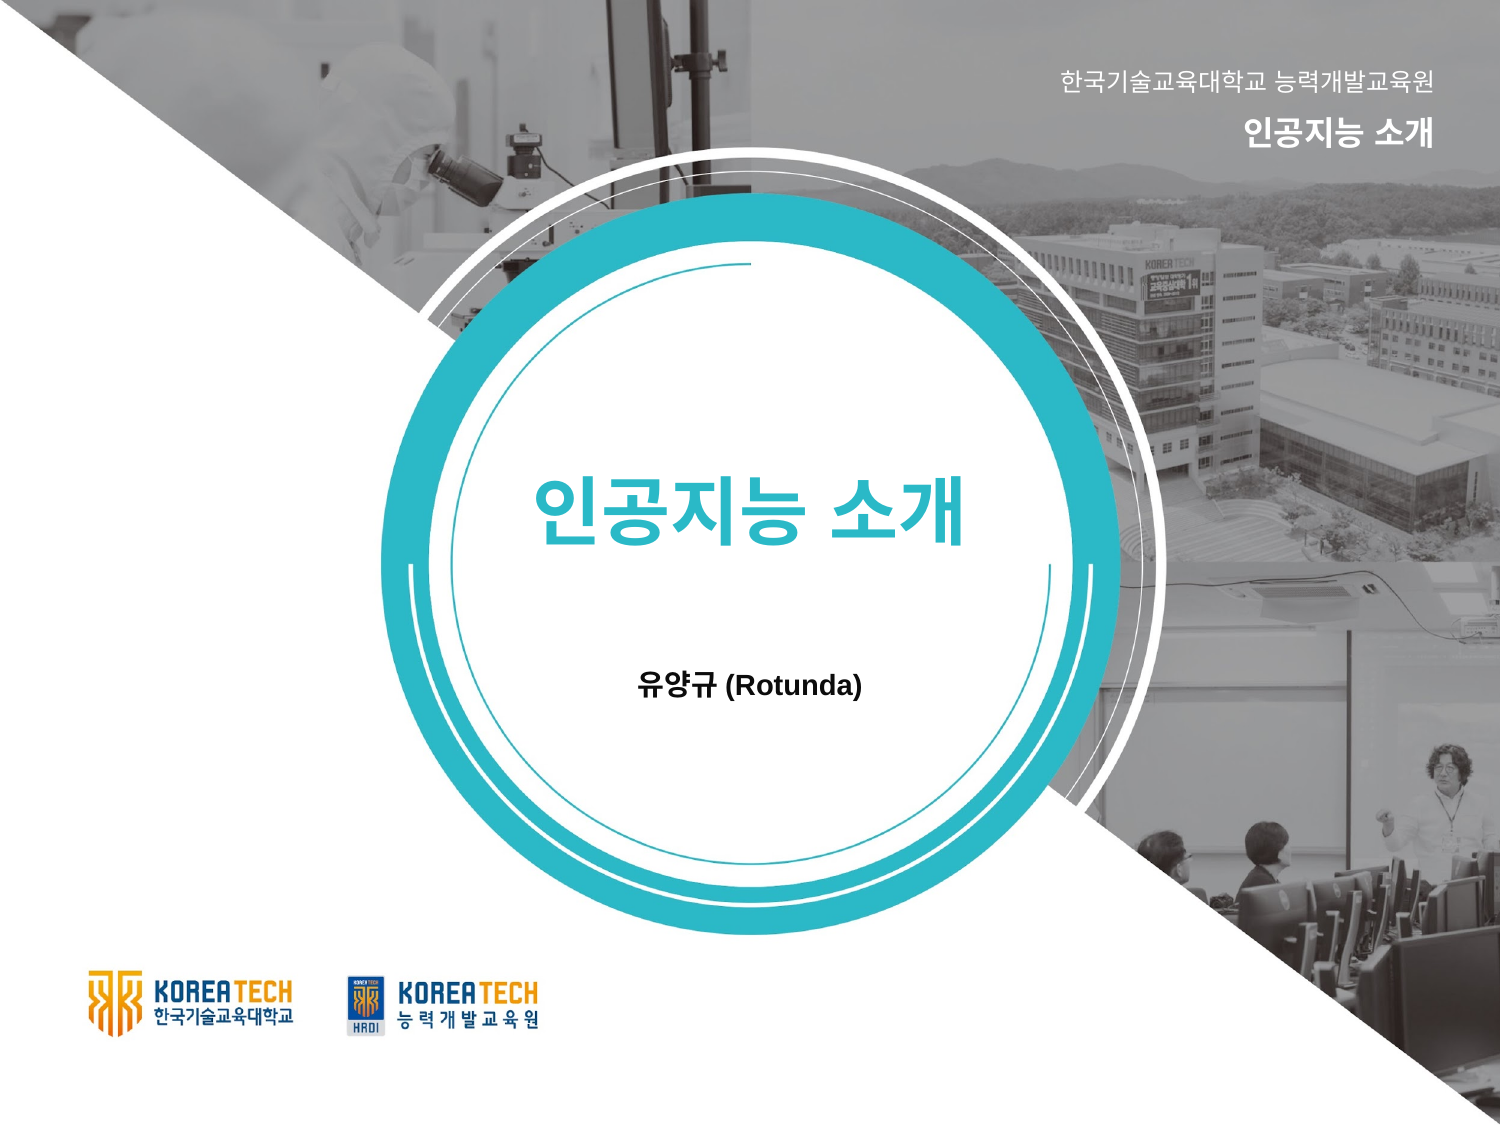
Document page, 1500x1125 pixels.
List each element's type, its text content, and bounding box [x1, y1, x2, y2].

text_box 유양규(Rotunda) [610, 658, 890, 710]
picture [0, 0, 1500, 1125]
text_box 인공지능 소개 [460, 457, 1040, 564]
text_box 한국기술교육대학교 능력개발교육원 [1034, 59, 1451, 104]
text_box 인공지능 소개 [1034, 104, 1451, 161]
